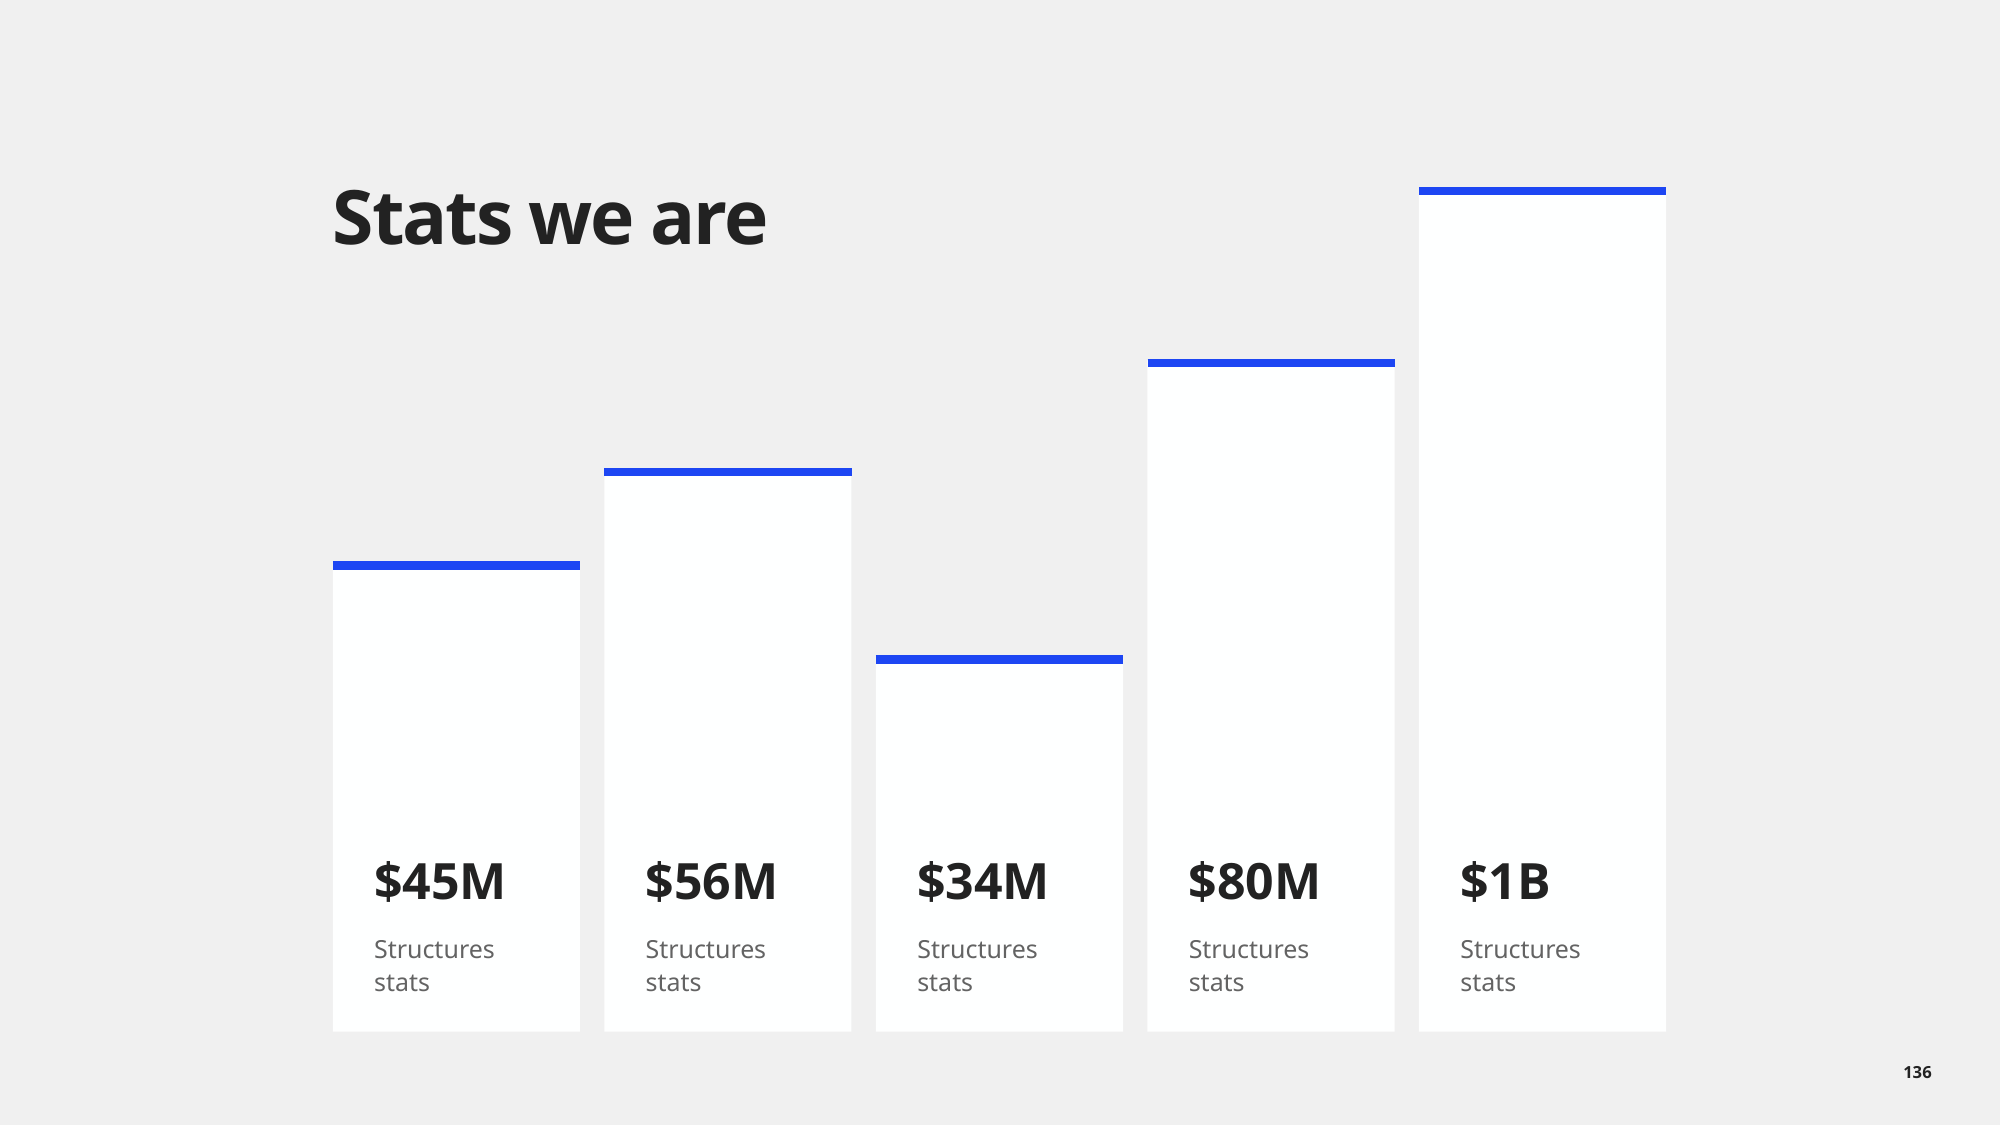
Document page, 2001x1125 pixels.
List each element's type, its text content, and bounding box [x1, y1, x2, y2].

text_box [1418, 188, 1667, 1032]
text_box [875, 658, 1124, 1032]
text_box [332, 563, 580, 1032]
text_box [604, 469, 852, 1032]
title Stats we are [332, 155, 1835, 361]
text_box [1147, 360, 1395, 1032]
